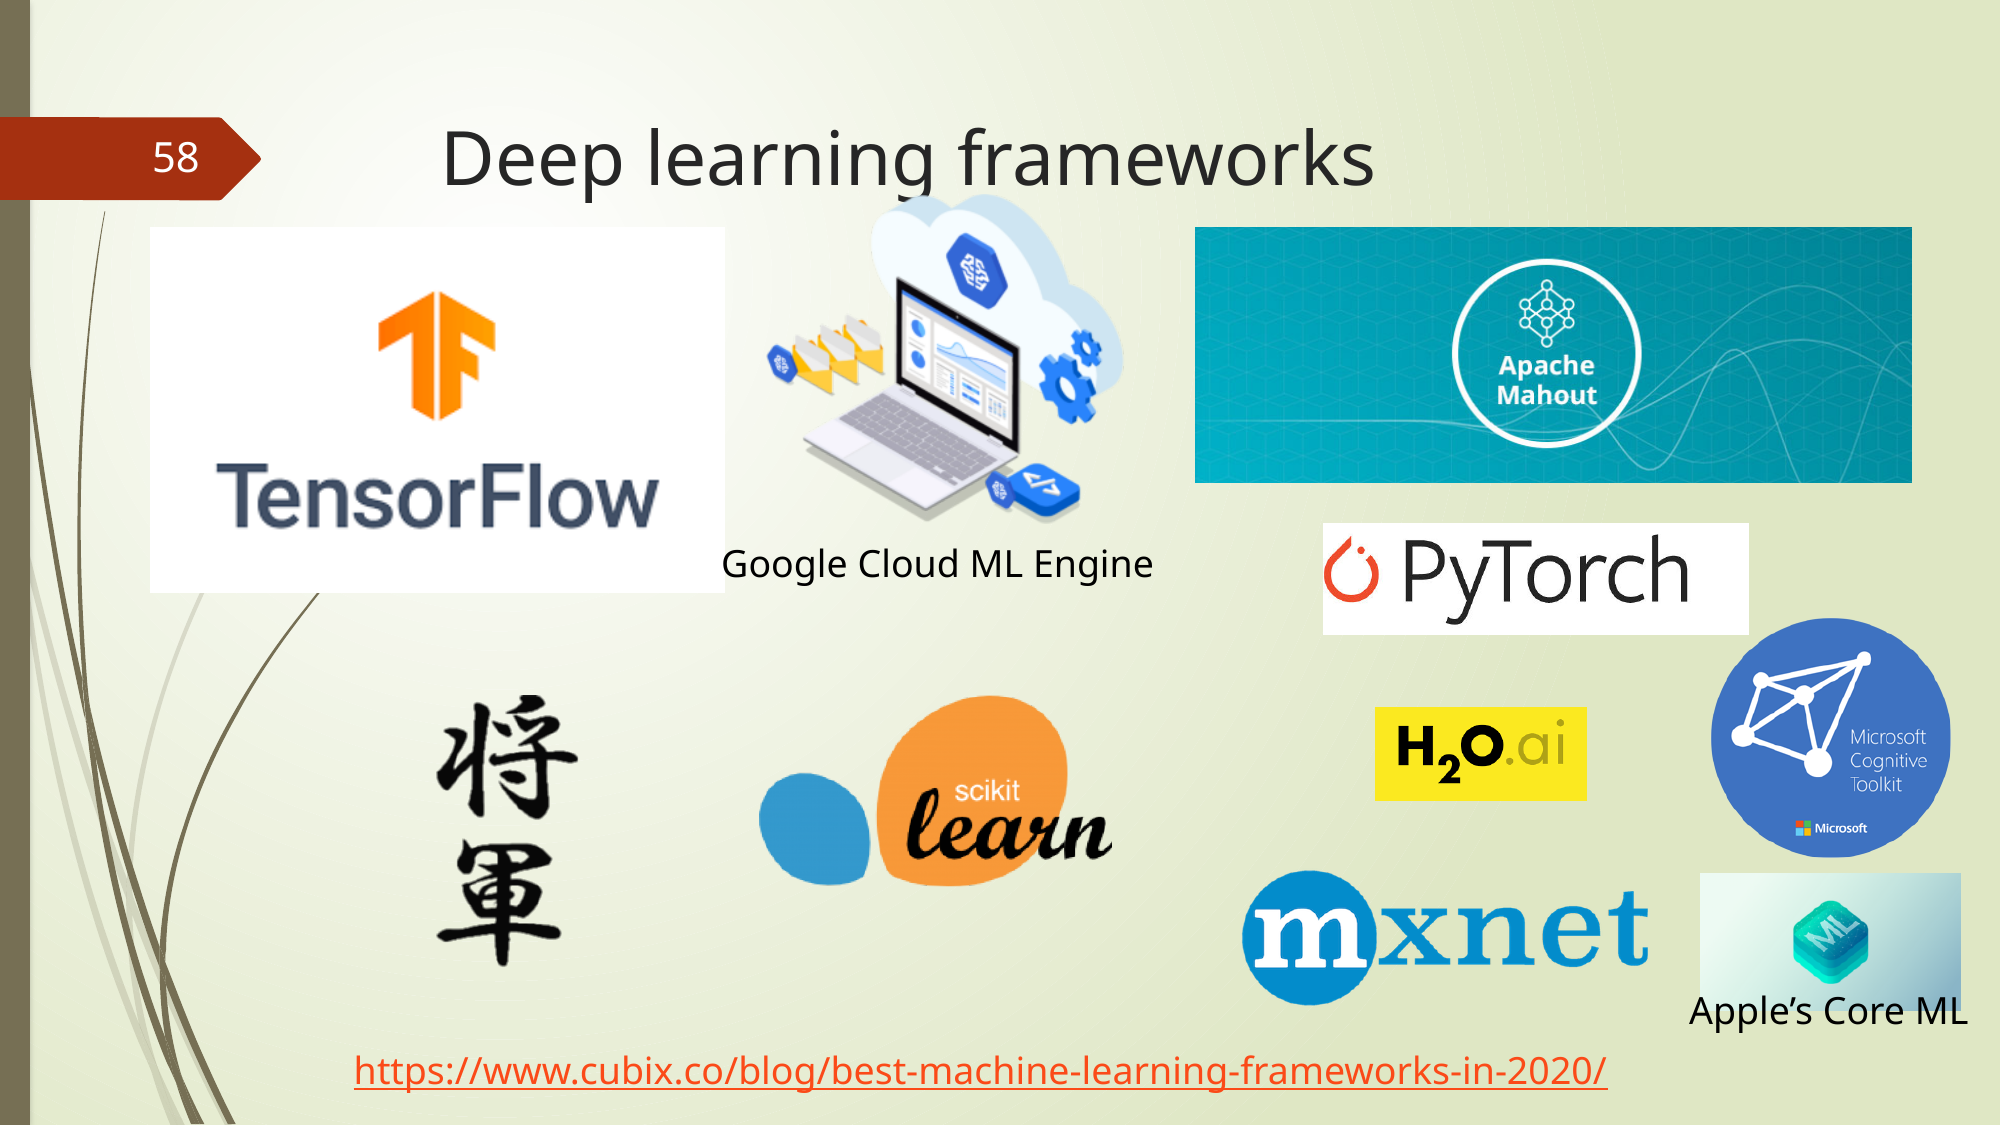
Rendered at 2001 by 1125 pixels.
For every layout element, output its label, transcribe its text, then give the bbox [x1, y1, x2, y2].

text_box Apple’s Core ML [1674, 979, 1984, 1040]
picture [1374, 707, 1587, 801]
picture [436, 694, 579, 981]
picture [1195, 226, 1912, 484]
picture [1700, 873, 1961, 1011]
picture [748, 194, 1142, 524]
picture [1323, 523, 1951, 858]
text_box Google Cloud ML Engine [729, 532, 1170, 592]
picture [1240, 868, 1649, 1008]
title Deep learning frameworks [425, 102, 1888, 313]
picture [149, 226, 725, 594]
slide_number 58 [87, 129, 216, 190]
picture [759, 630, 1112, 983]
text_box https://www.cubix.co/blog/best-machine-learning-frameworks-in-2020/ [339, 1039, 1734, 1106]
